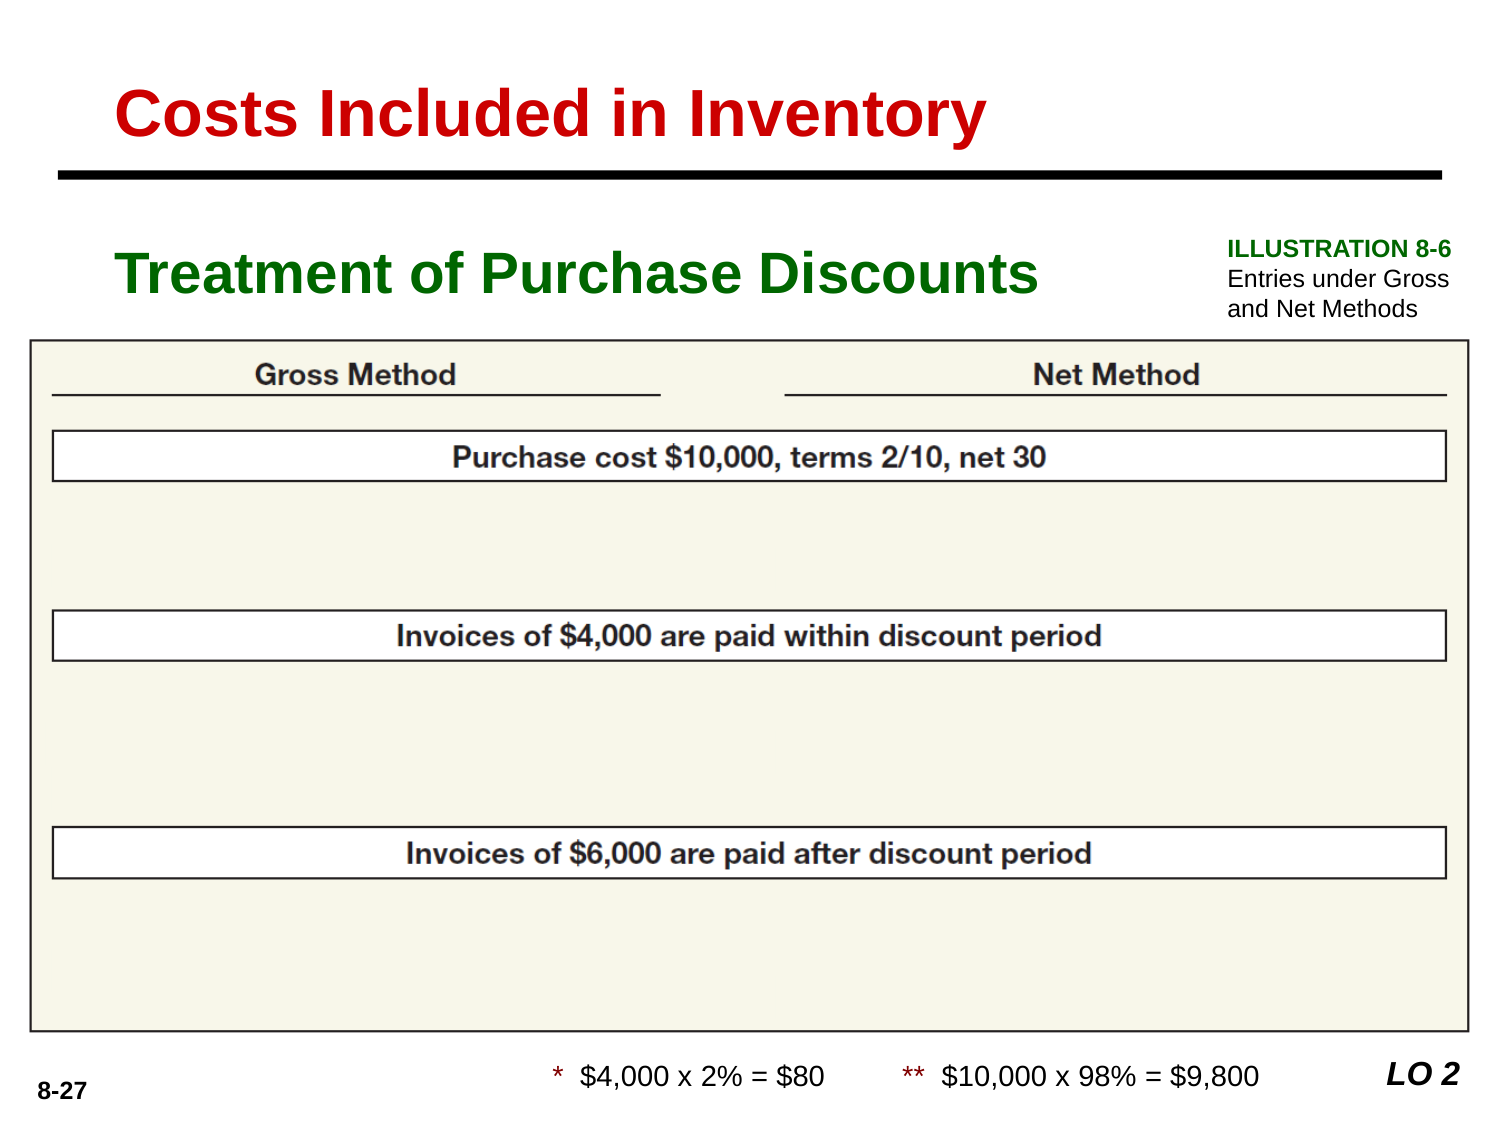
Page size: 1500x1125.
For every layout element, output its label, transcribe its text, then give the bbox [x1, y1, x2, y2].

text_box Treatment of Purchase Discounts [99, 223, 1138, 313]
title Costs Included in Inventory [99, 62, 1450, 155]
text_box LO 2 [1350, 1045, 1475, 1100]
text_box ** $10,000 x 98% = $9,800 [887, 1049, 1350, 1100]
text_box ILLUSTRATION 8-6 Entries under Gross and Net Methods [1212, 224, 1500, 330]
text_box * $4,000 x 2% = $80 [537, 1049, 875, 1100]
picture [24, 336, 1476, 1038]
